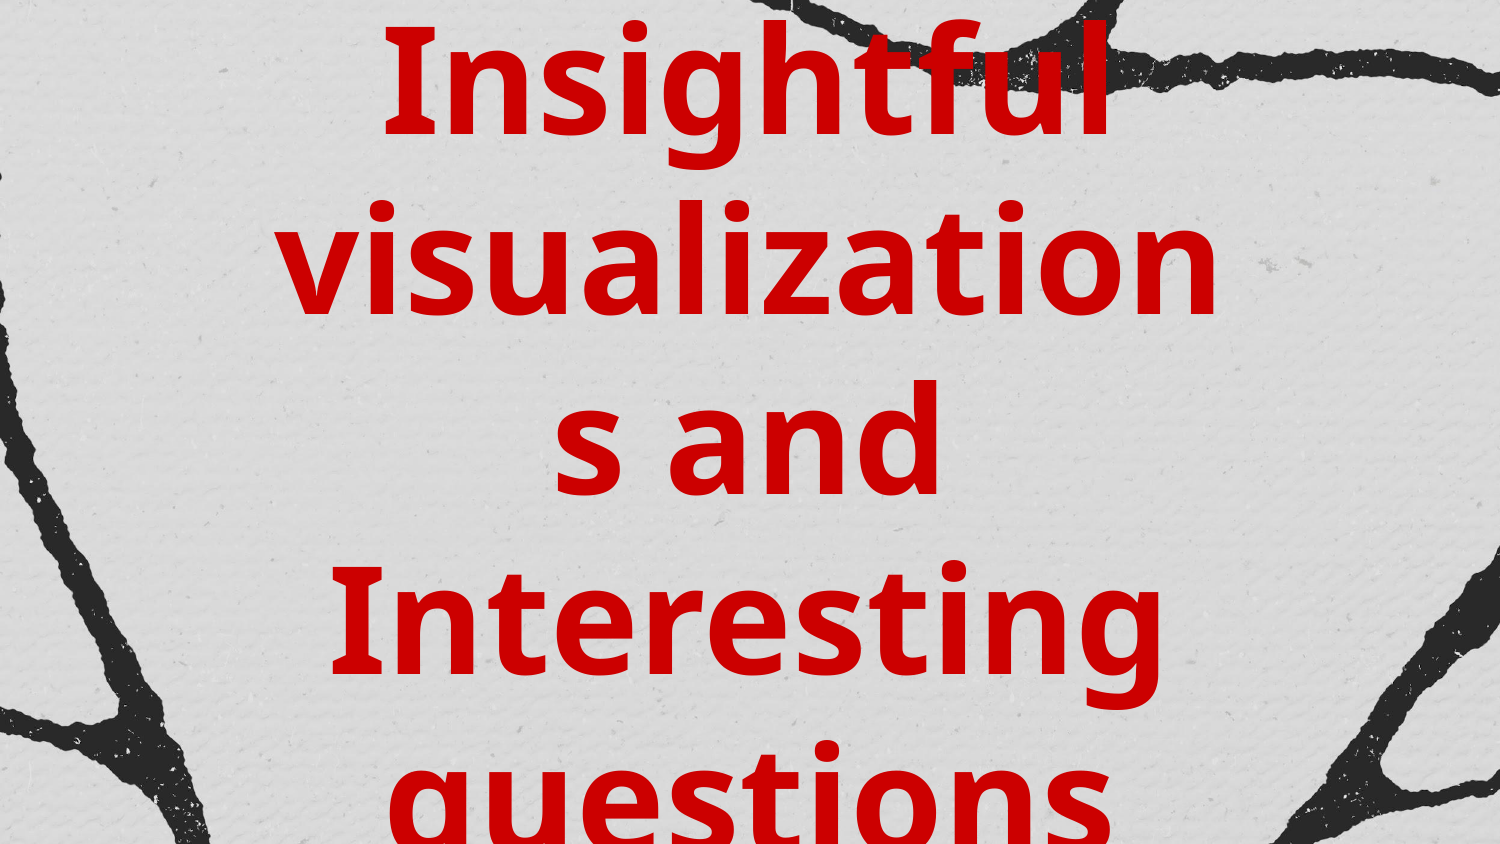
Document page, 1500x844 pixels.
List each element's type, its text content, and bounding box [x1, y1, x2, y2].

picture [0, 0, 1500, 844]
title Insightful visualizations and Interesting questions [227, 226, 1273, 642]
